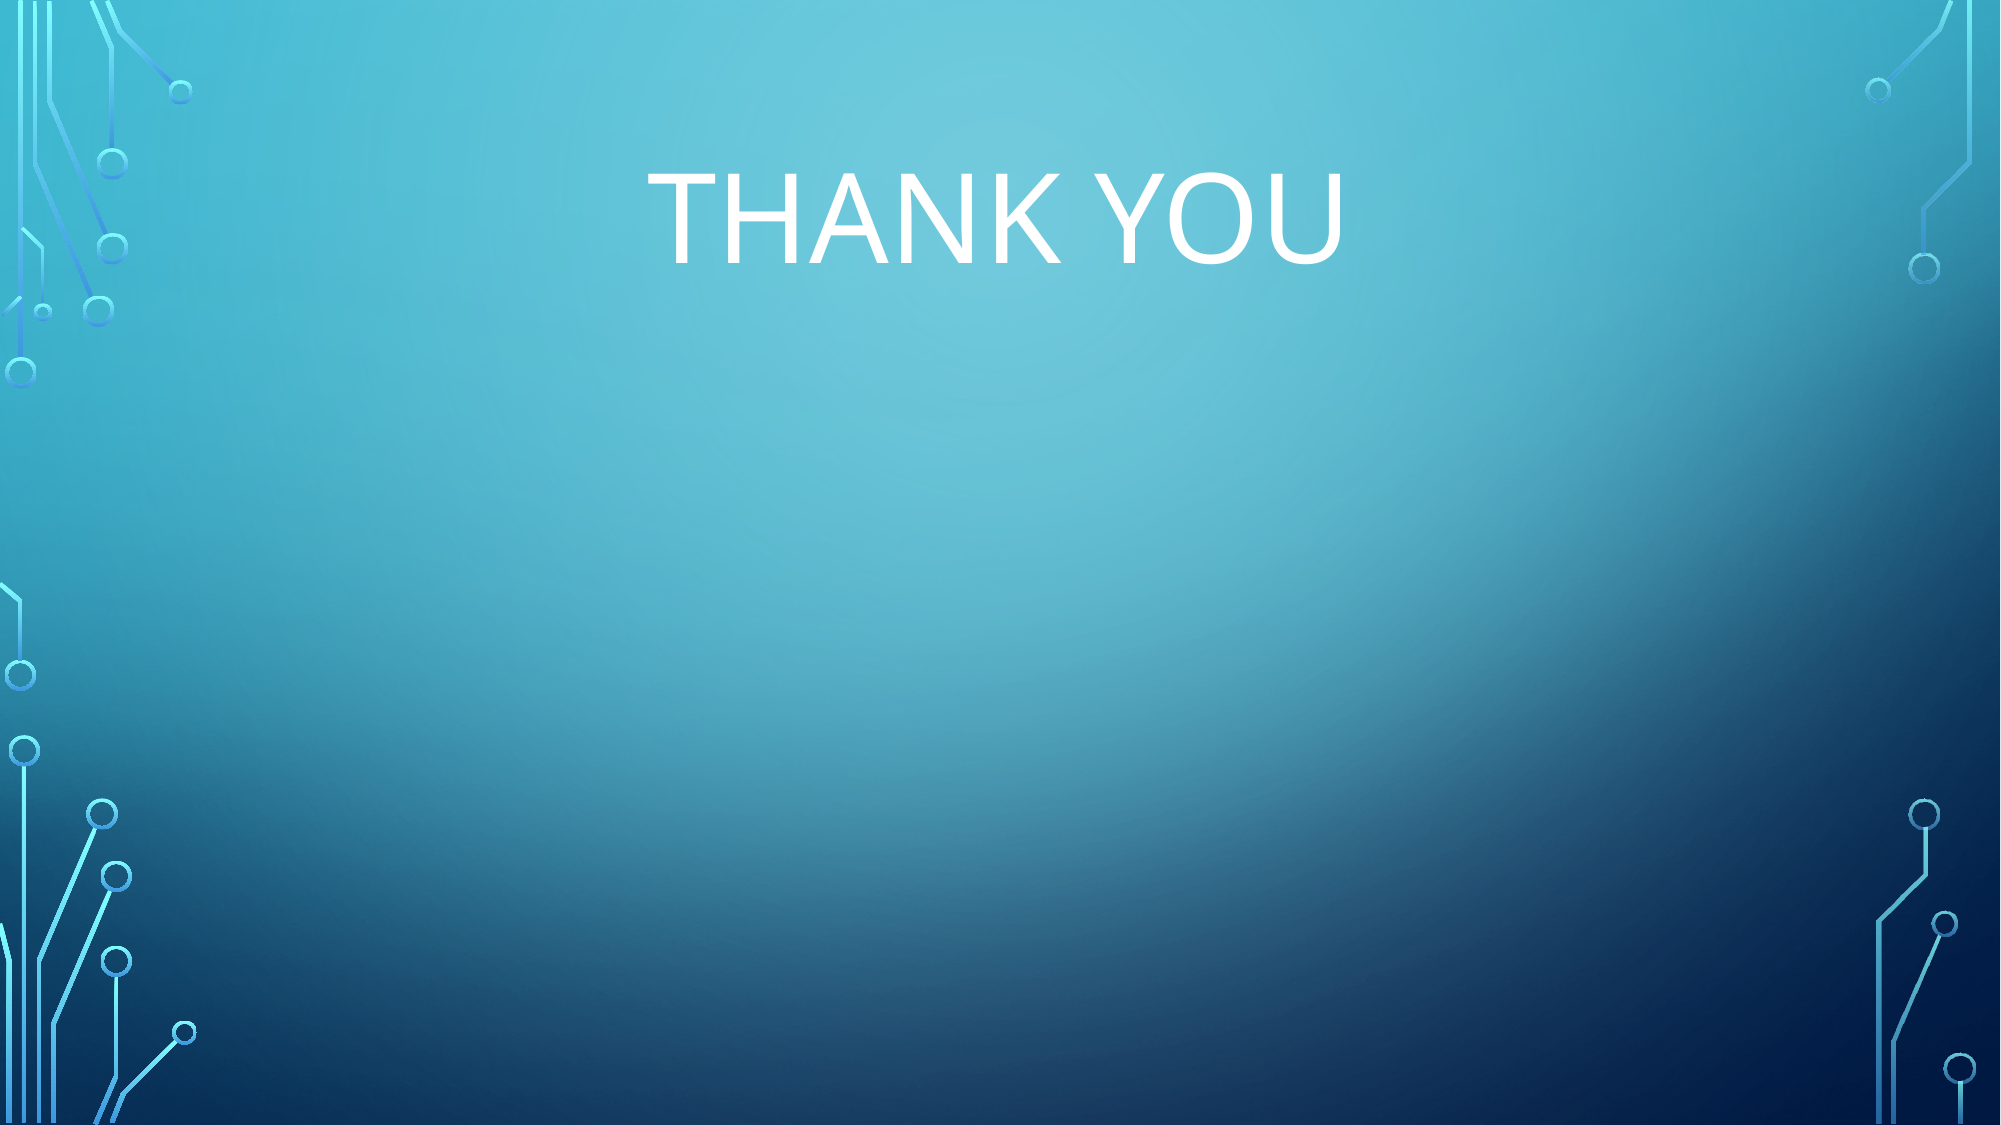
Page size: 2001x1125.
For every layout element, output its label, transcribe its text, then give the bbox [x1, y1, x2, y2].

title Thank you [187, 101, 1813, 344]
